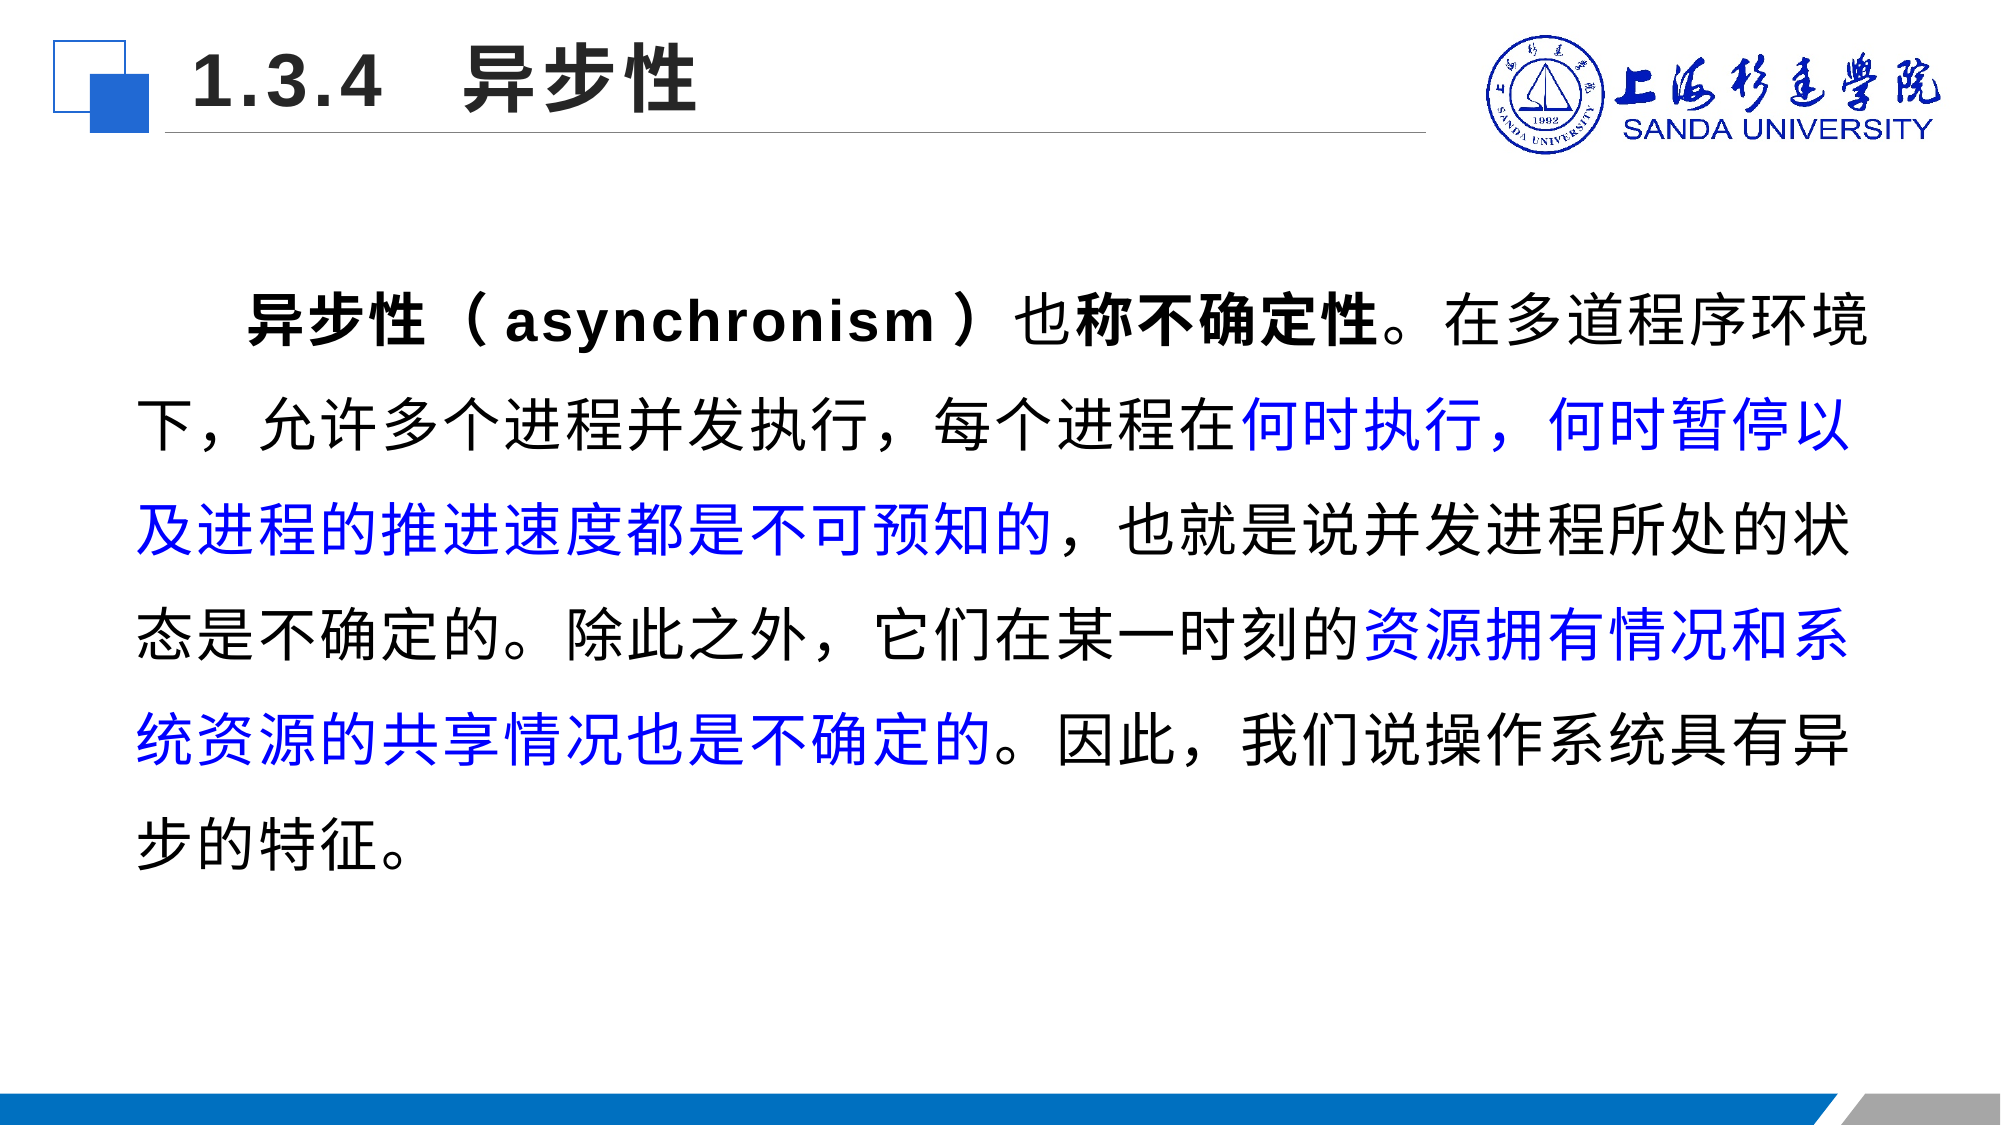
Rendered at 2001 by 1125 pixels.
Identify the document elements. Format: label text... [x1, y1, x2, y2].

text_box 异步性（asynchronism）也称不确定性。在多道程序环境下，允许多个进程并发执行，每个进程在何时执行，何时暂停以及进程的推进速度都是不可预知的，也就是说并发进程所处的状态是不确定的。除此之外，它们在某一时刻的资源拥有情况和系统资源的共享情况也是不确定的。因此，我们说操作系统具有异步的特征。 [120, 240, 1921, 963]
title 1.3.4 异步性 [176, 18, 1976, 135]
picture [1426, 0, 2000, 183]
